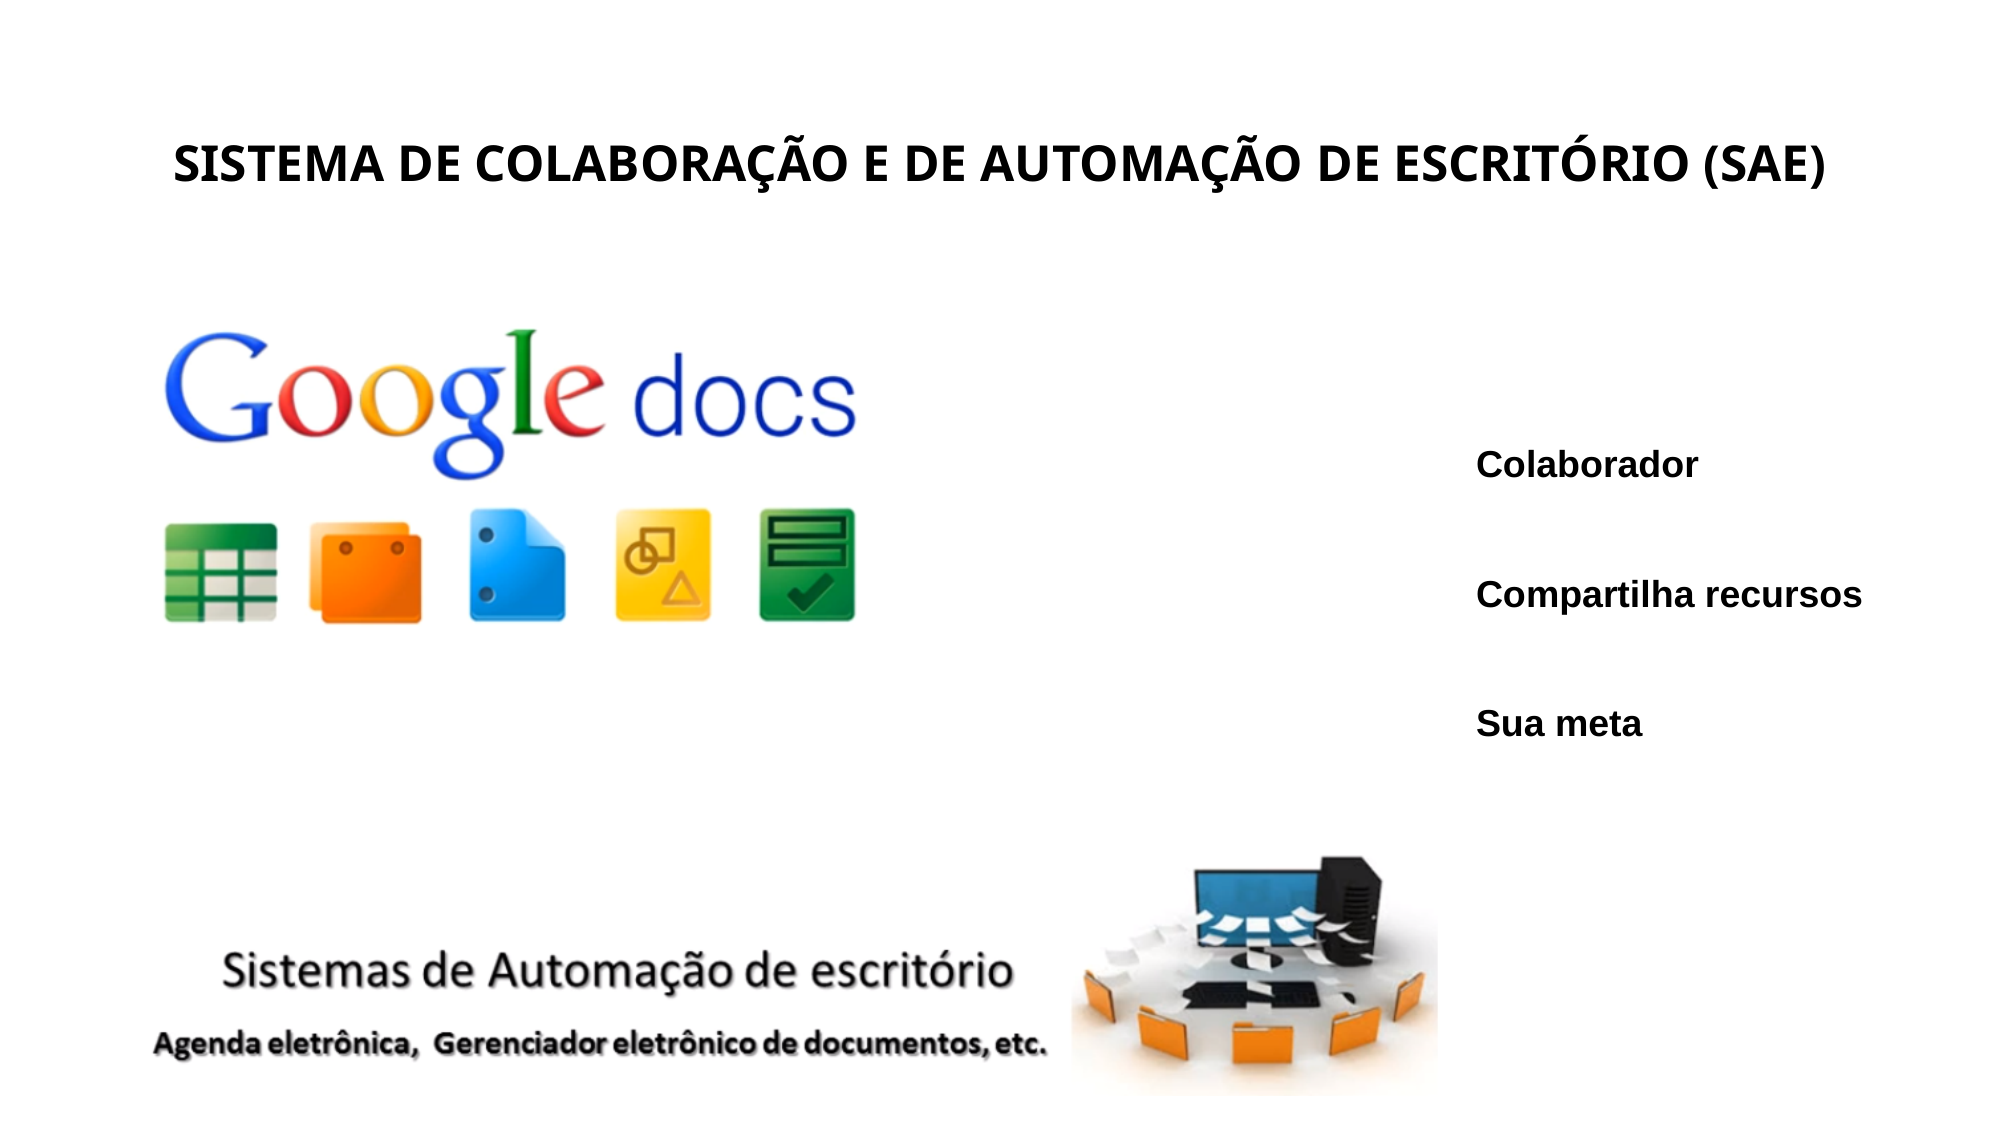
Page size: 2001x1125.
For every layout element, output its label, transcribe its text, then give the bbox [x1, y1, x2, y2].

picture [137, 277, 1471, 1096]
text_box Colaborador Compartilha recursos Sua meta [1471, 429, 1968, 814]
title SISTEMA DE COLABORAÇÃO E DE AUTOMAÇÃO DE ESCRITÓRIO (SAE) [137, 59, 1863, 278]
